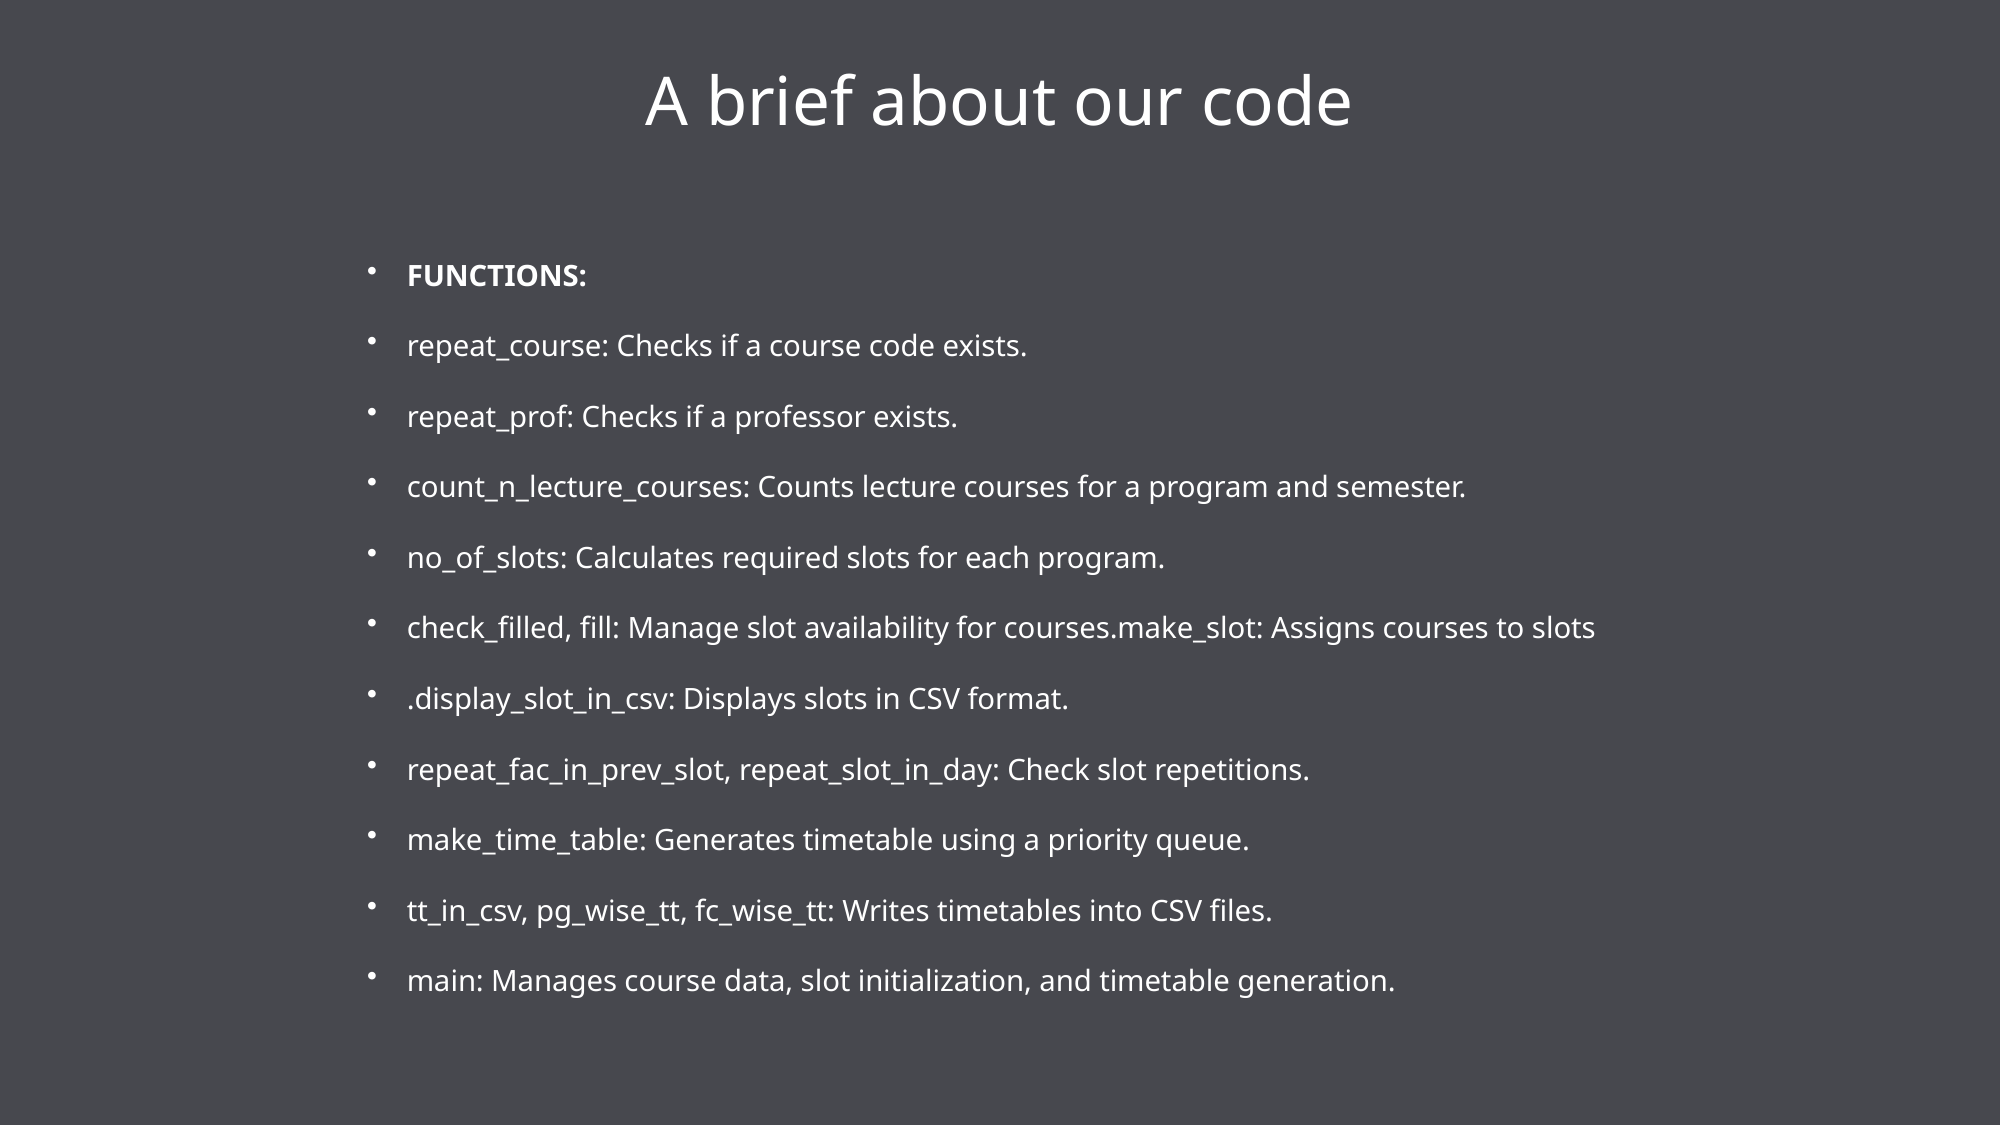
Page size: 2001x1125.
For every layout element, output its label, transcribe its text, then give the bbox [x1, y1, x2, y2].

text_box FUNCTIONS: repeat_course: Checks if a course code exists. repeat_prof: Checks if a professor exists. count_n_lecture_courses: Counts lecture courses for a program and semester. no_of_slots: Calculates required slots for each program. check_filled, fill: Manage slot availability for courses.make_slot: Assigns courses to slots .display_slot_in_csv: Displays slots in CSV format. repeat_fac_in_prev_slot, repeat_slot_in_day: Check slot repetitions. make_time_table: Generates timetable using a priority queue. tt_in_csv, pg_wise_tt, fc_wise_tt: Writes timetables into CSV files. main: Manages course data, slot initialization, and timetable generation. [367, 254, 1759, 1041]
text_box A brief about our code [0, 63, 2000, 140]
